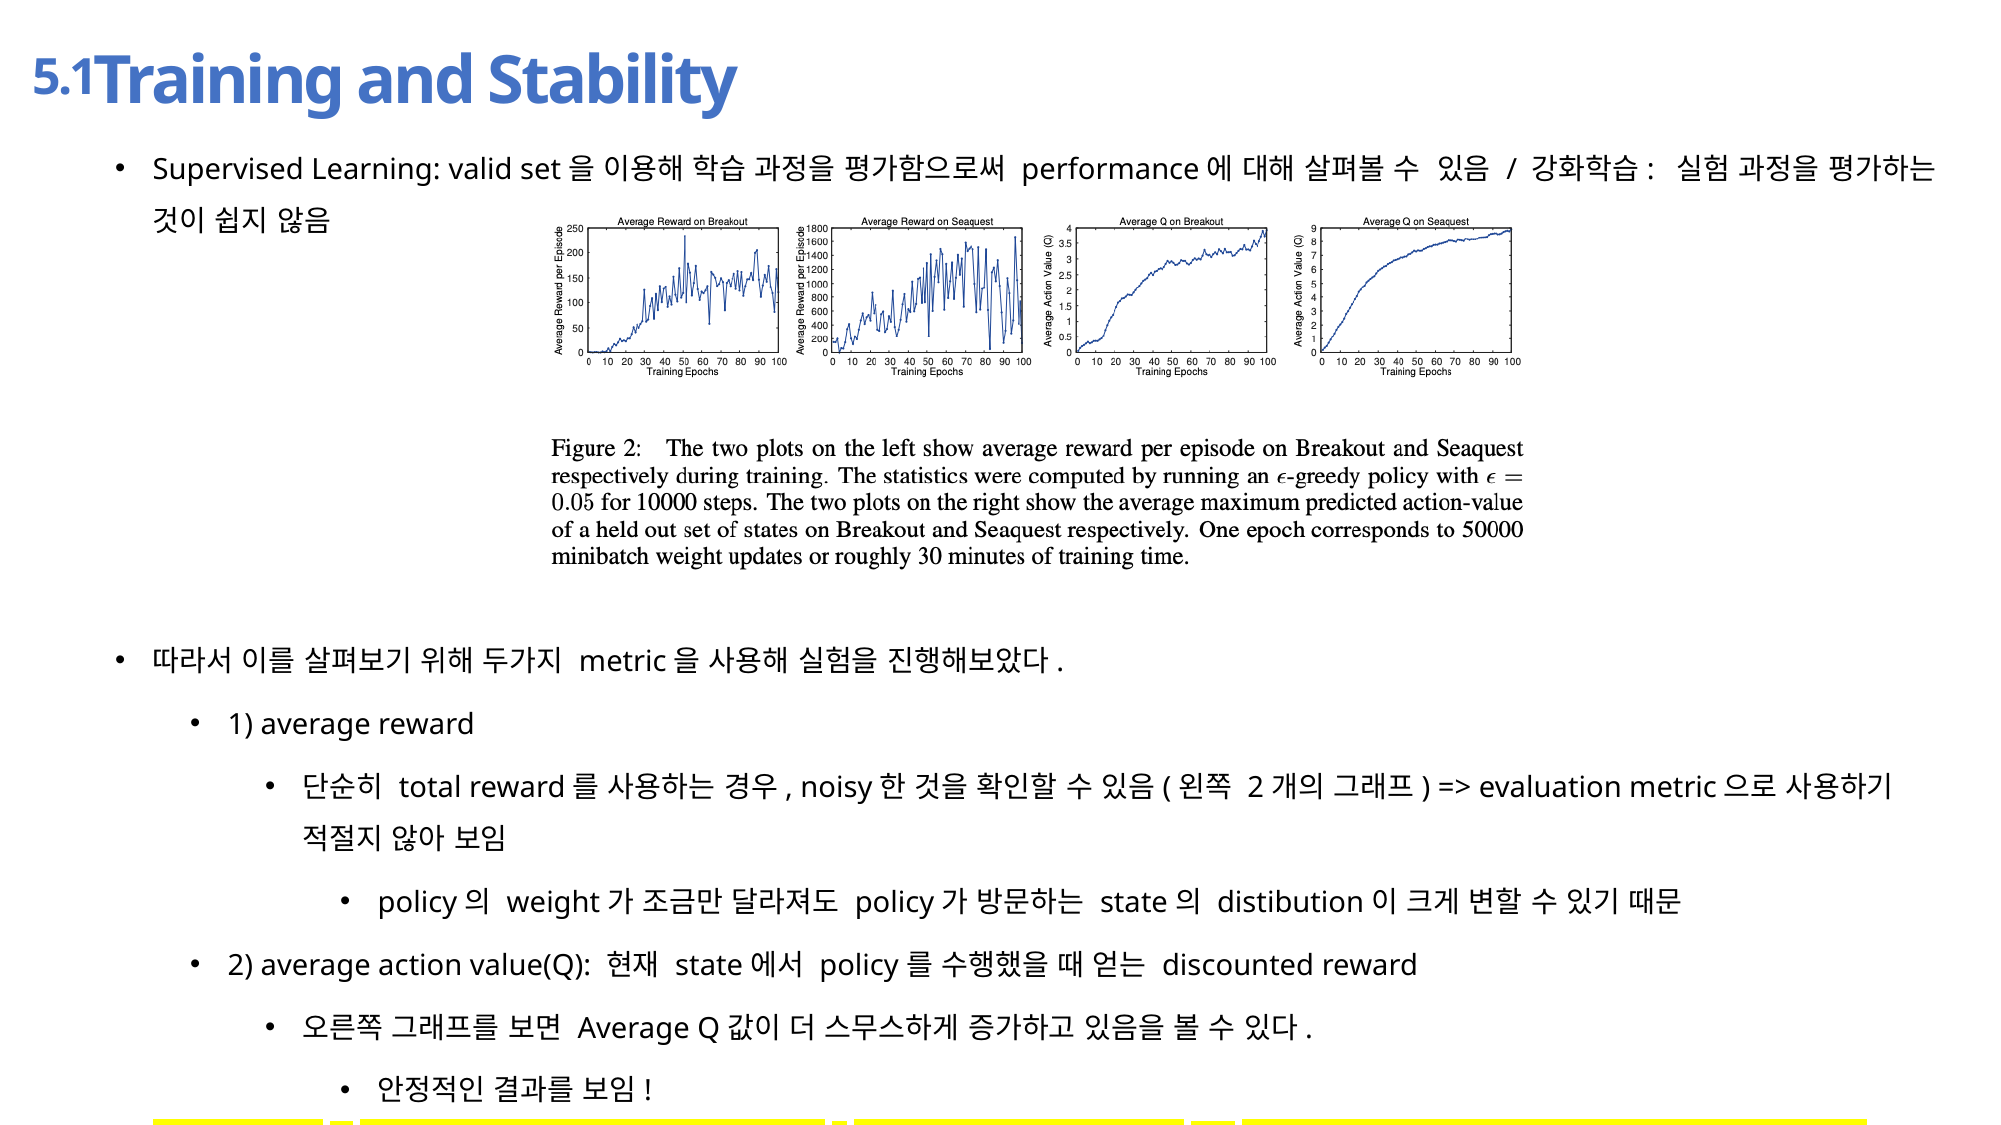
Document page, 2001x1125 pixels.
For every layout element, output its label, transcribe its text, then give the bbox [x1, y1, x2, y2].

list Supervised Learning: valid set을 이용해 학습 과정을 평가함으로써 performance에 대해 살펴볼 수 있음 / 강화학습: 실험 과정을 평가하는 것이 쉽지 않음 따라서 이를 살펴보기 위해 두가지 metric을 사용해 실험을 진행해보았다. 1) average reward 단순히 total reward를 사용하는 경우, noisy한 것을 확인할 수 있음(왼쪽 2개의 그래프) => evaluation metric으로 사용하기 적절지 않아 보임 policy의 weight가 조금만 달라져도 policy가 방문하는 state의 distibution이 크게 변할 수 있기 때문 2) average action value(Q): 현재 state에서 policy를 수행했을 때 얻는 discounted reward 오른쪽 그래프를 보면 Average Q값이 더 스무스하게 증가하고 있음을 볼 수 있다. 안정적인 결과를 보임! 이론적으로는 Q가 수렴한다는 보장을 하지는 못하지만, 이 실험을 통해 강화학습을 NN에 적용했을 때 안정적으로 학습이 되고 있음을 확인 [100, 125, 1970, 1125]
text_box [0, 29, 1001, 126]
picture [542, 190, 1544, 580]
